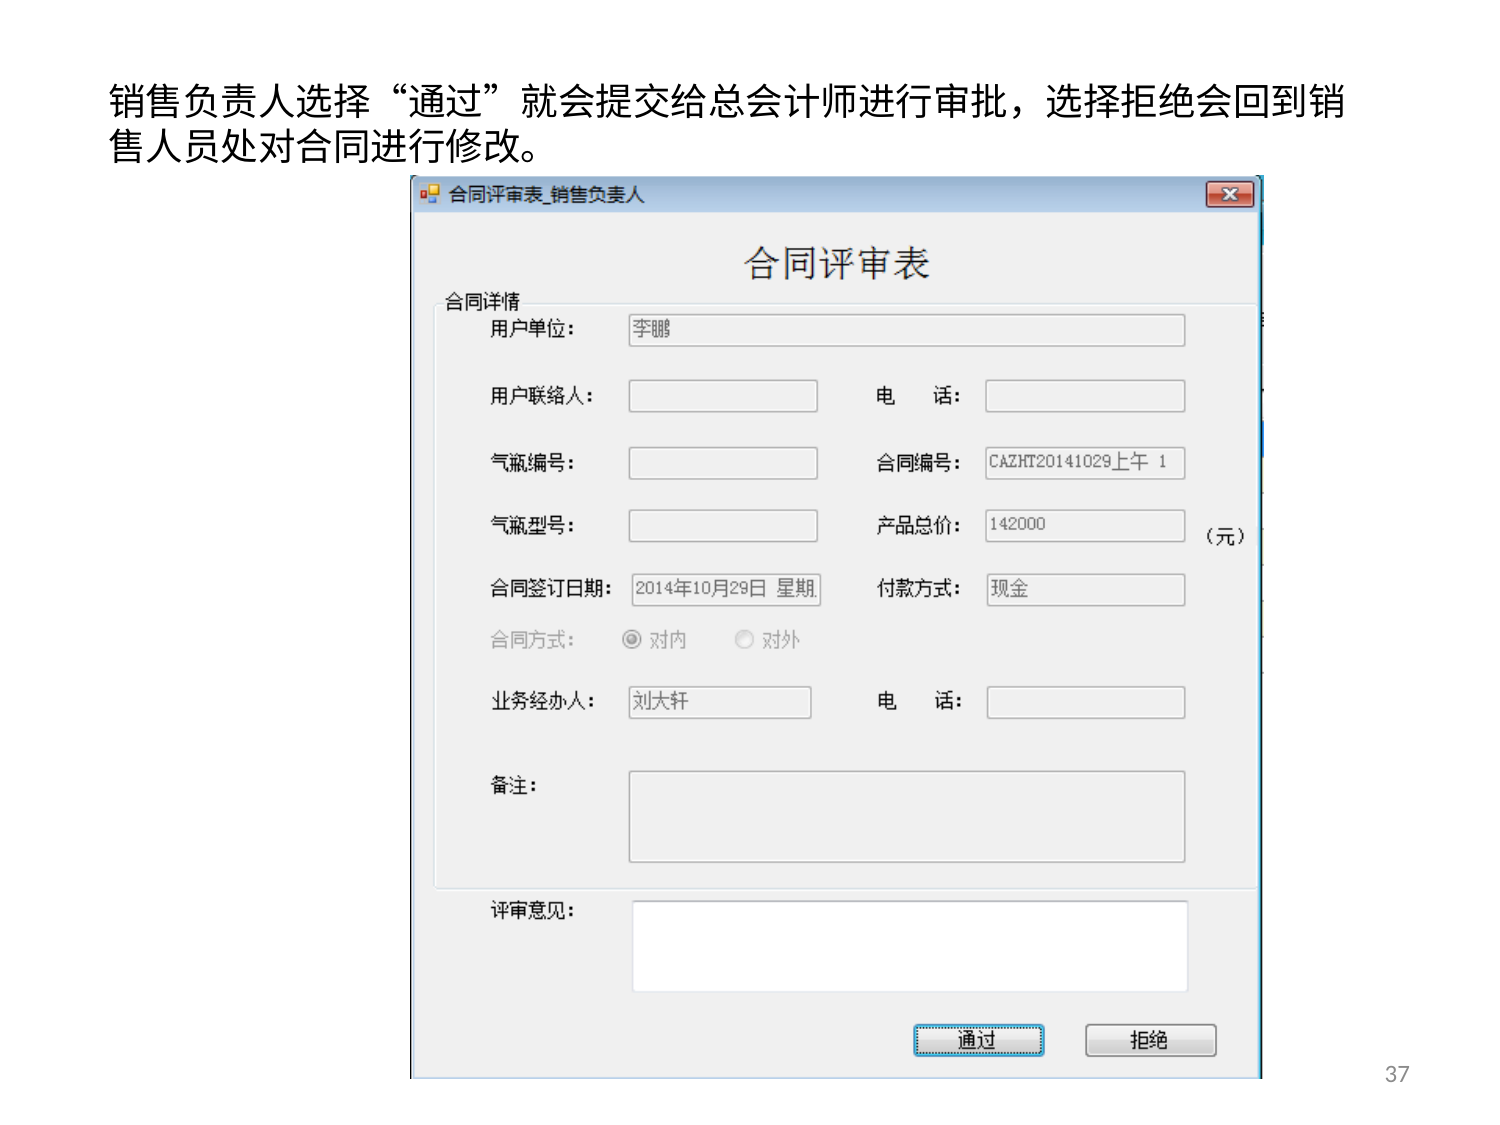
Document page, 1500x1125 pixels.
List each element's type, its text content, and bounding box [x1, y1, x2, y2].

text_box 销售负责人选择“通过”就会提交给总会计师进行审批，选择拒绝会回到销售人员处对合同进行修改。 [93, 70, 1383, 175]
slide_number 37 [1074, 1042, 1425, 1103]
picture [409, 175, 1264, 1080]
